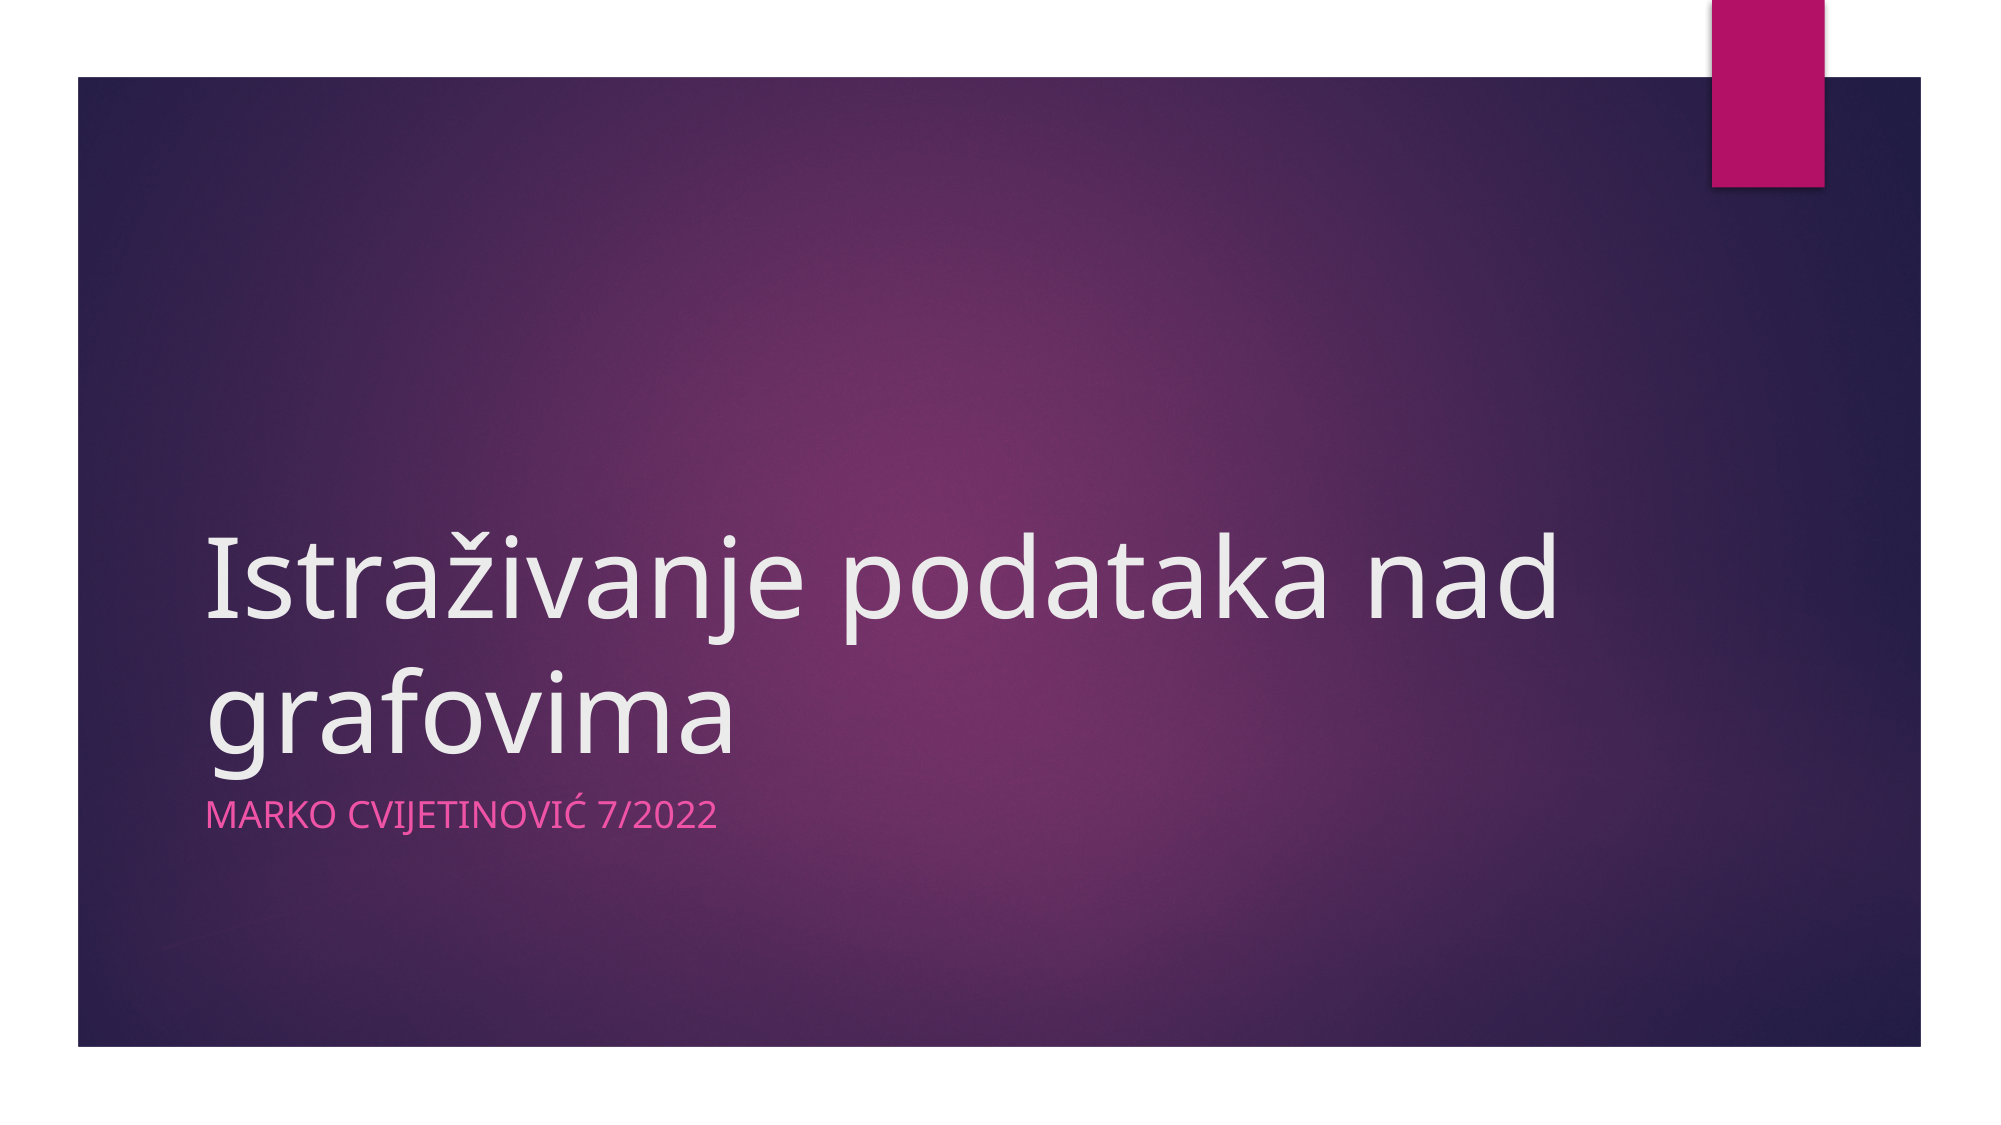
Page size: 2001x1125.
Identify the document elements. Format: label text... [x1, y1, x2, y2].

subtitle Marko Cvijetinović 7/2022 [189, 783, 1638, 925]
title Istraživanje podataka nad grafovima [189, 344, 1638, 783]
